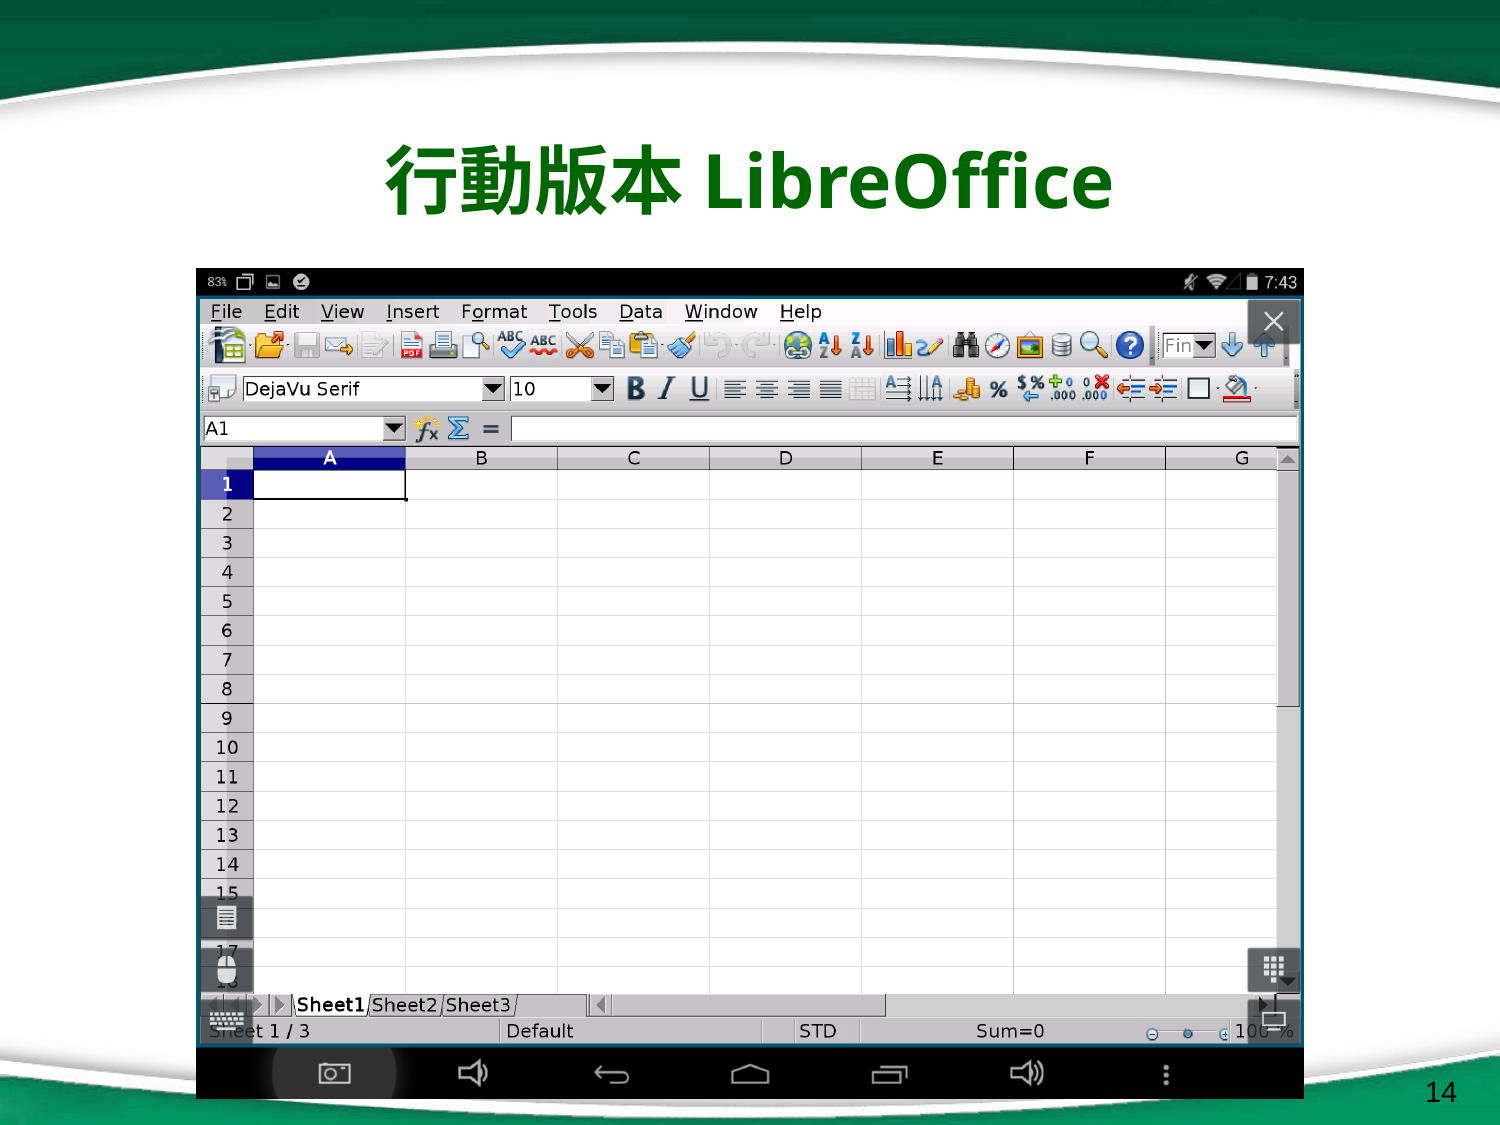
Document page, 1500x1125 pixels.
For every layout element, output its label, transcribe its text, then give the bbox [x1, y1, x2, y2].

picture [0, 0, 1500, 1125]
slide_number ‹#› [1410, 1056, 1500, 1125]
title 行動版本LibreOffice [51, 112, 1449, 246]
